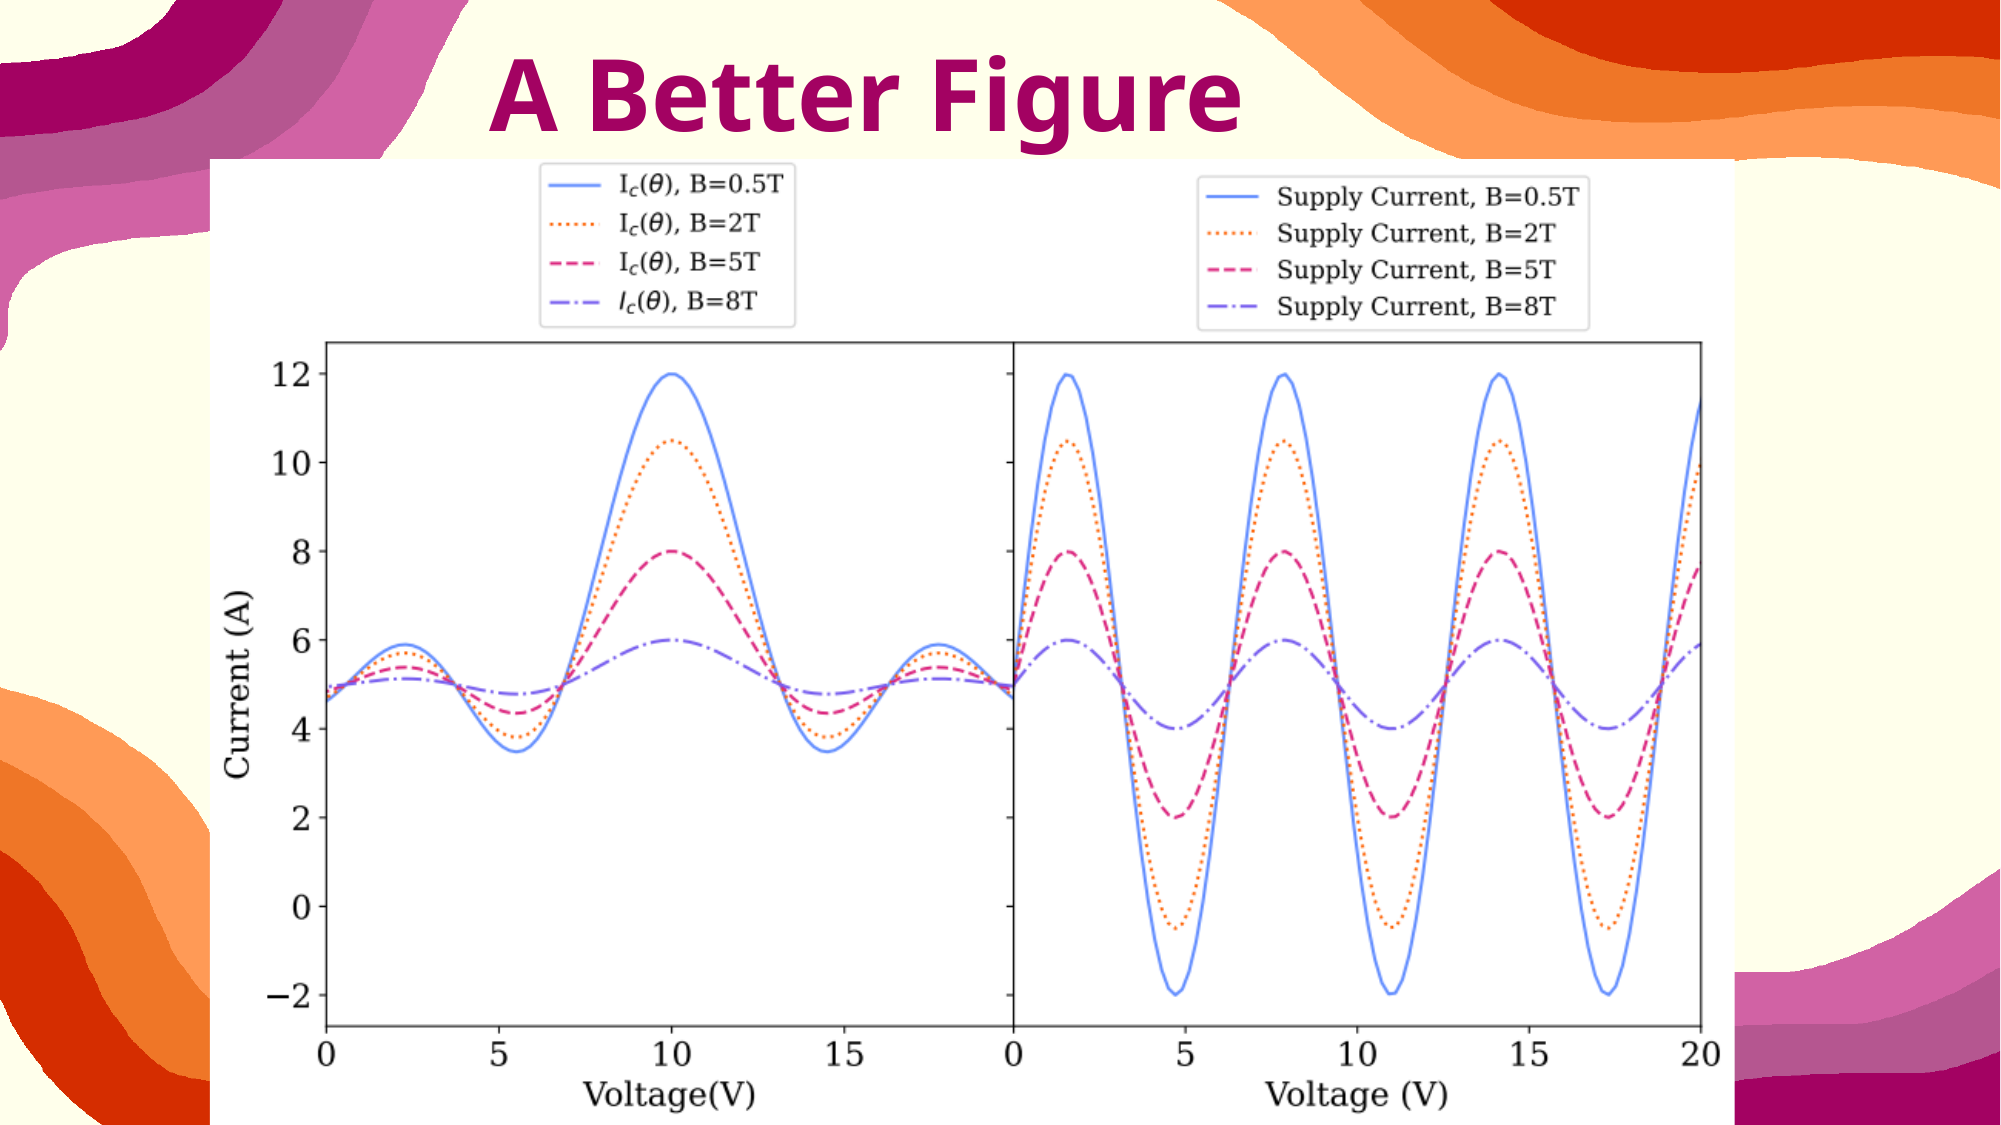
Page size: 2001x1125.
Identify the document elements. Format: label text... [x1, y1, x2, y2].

picture [0, 0, 2001, 1125]
title A Better Figure [146, 23, 1588, 227]
